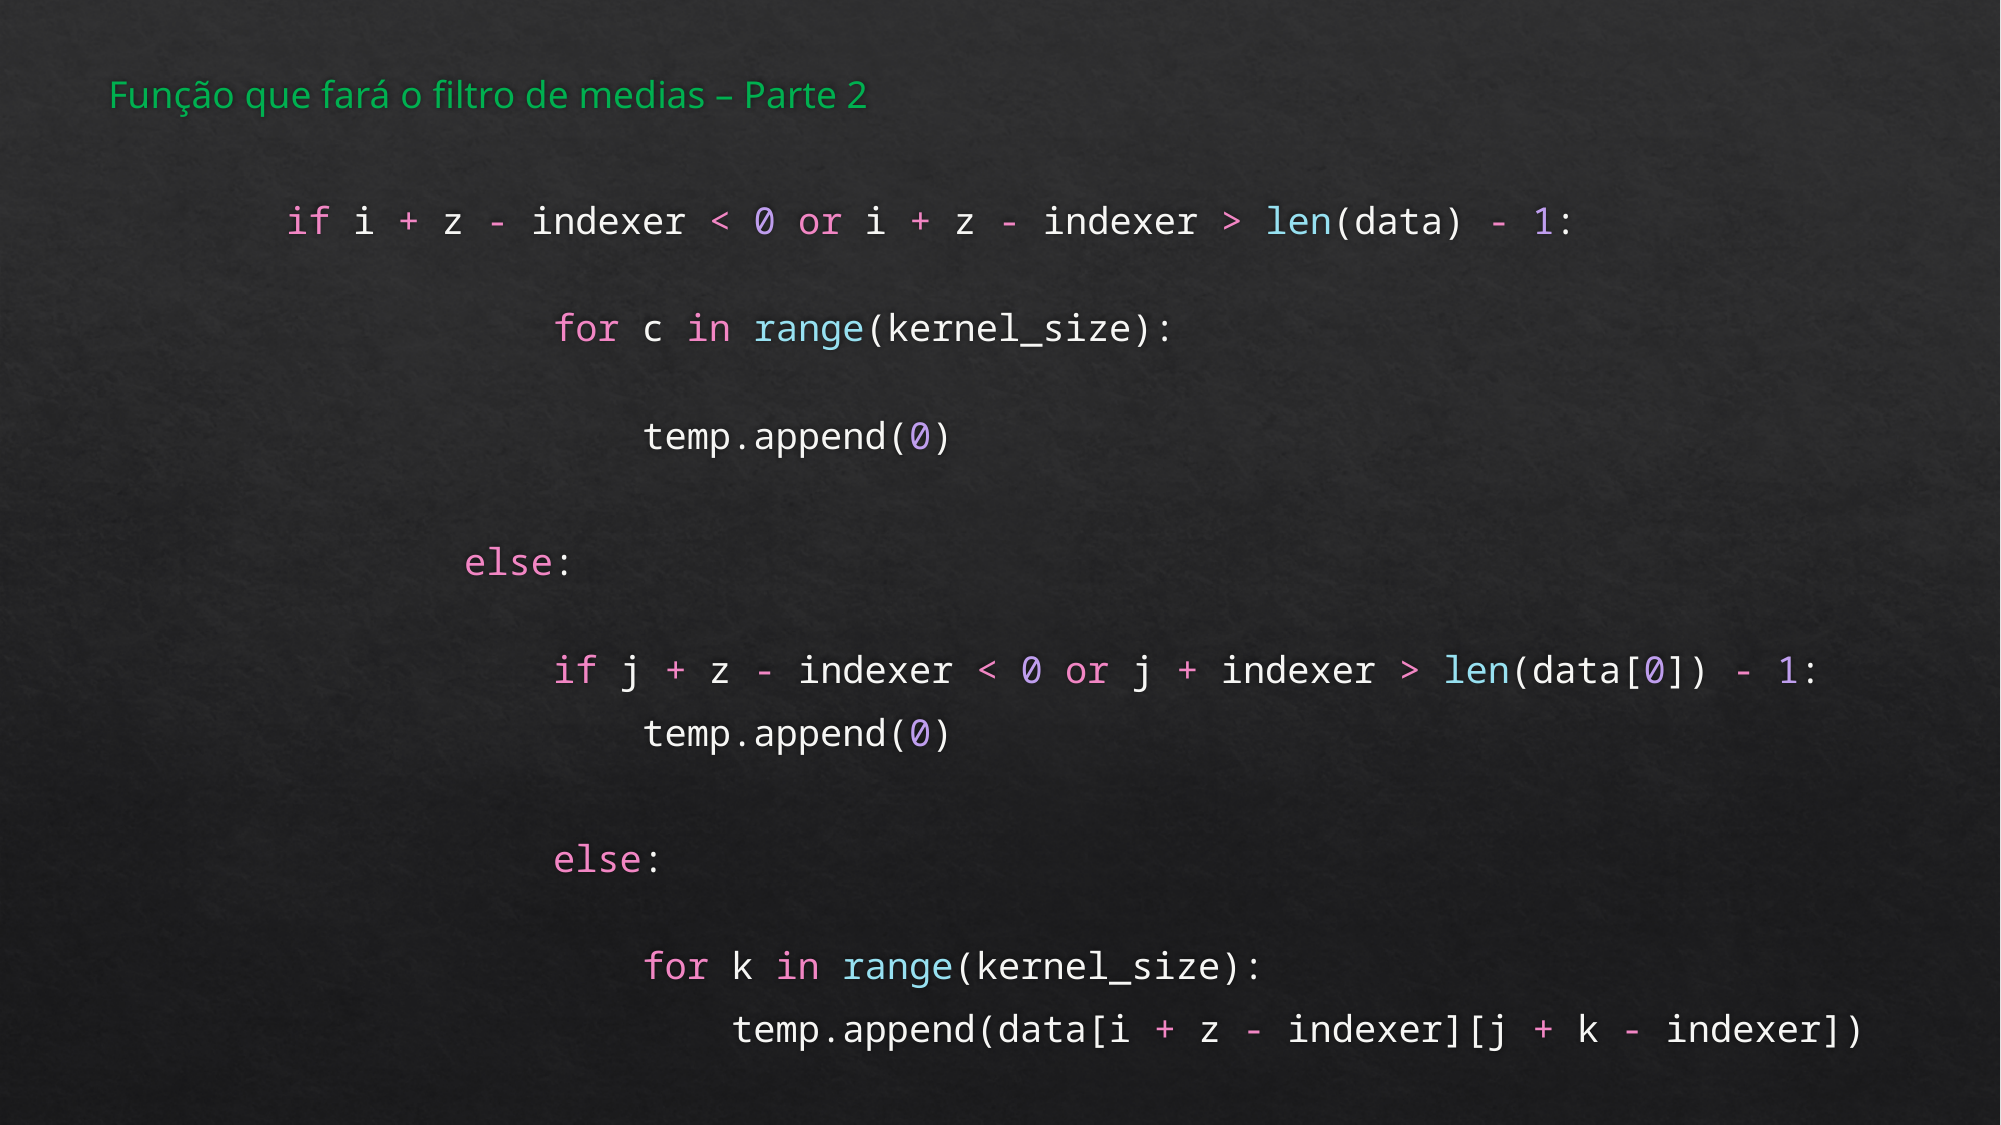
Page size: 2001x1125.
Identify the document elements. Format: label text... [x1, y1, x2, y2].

subtitle Função que fará o filtro de medias – Parte 2 if i + z - indexer < 0 or i + z - indexer > len(data) - 1: for c in range(kernel_size): temp.append(0) else: if j + z - indexer < 0 or j + indexer > len(data[0]) - 1: temp.append(0) else: for k in range(kernel_size): temp.append(data[i + z - indexer][j + k - indexer]) [93, 63, 1967, 1099]
